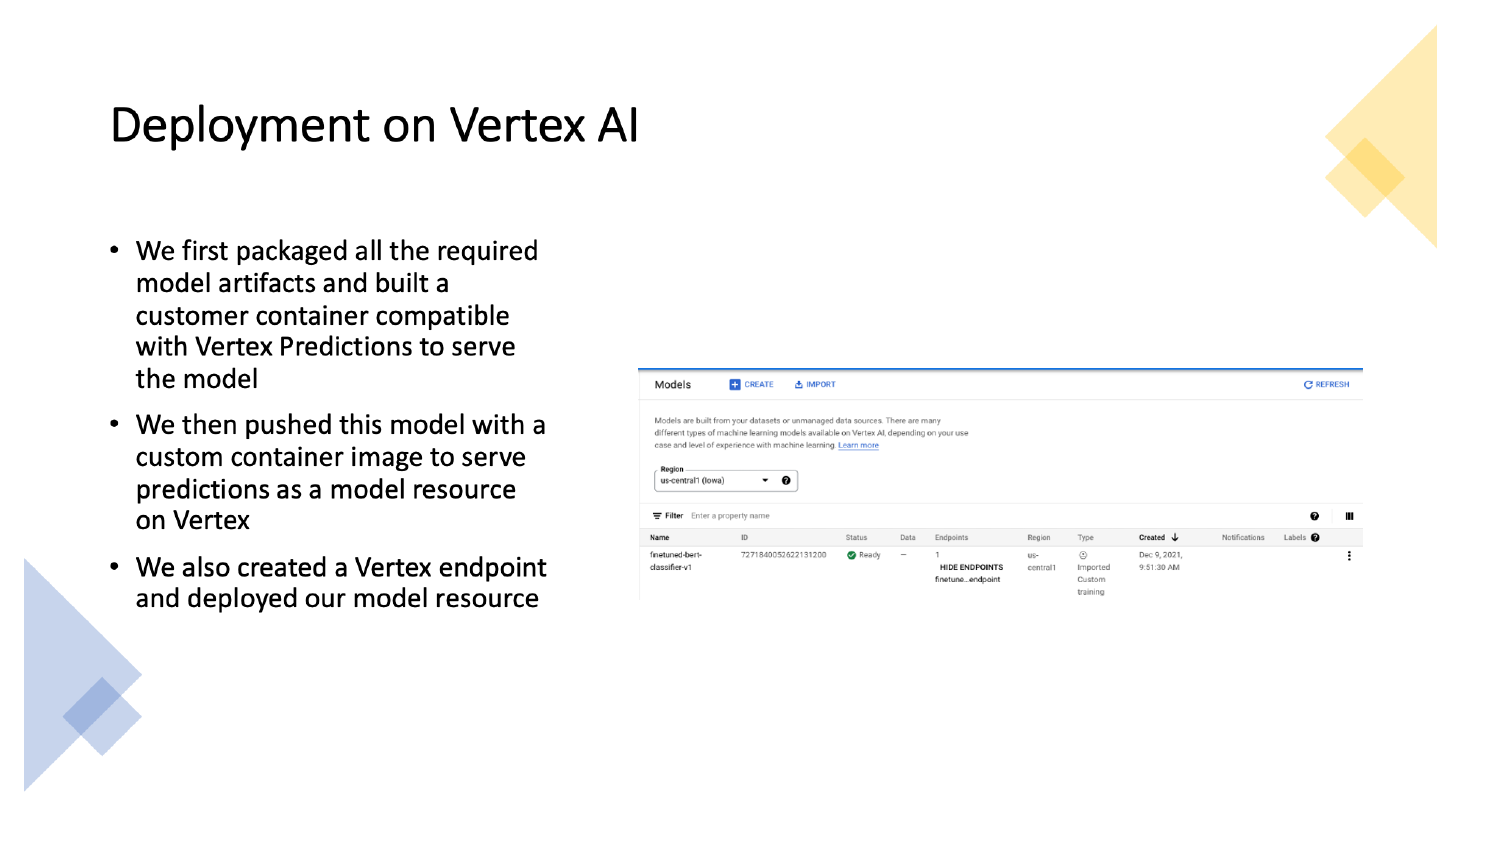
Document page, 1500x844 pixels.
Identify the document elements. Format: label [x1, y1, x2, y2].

picture [24, 24, 1437, 819]
